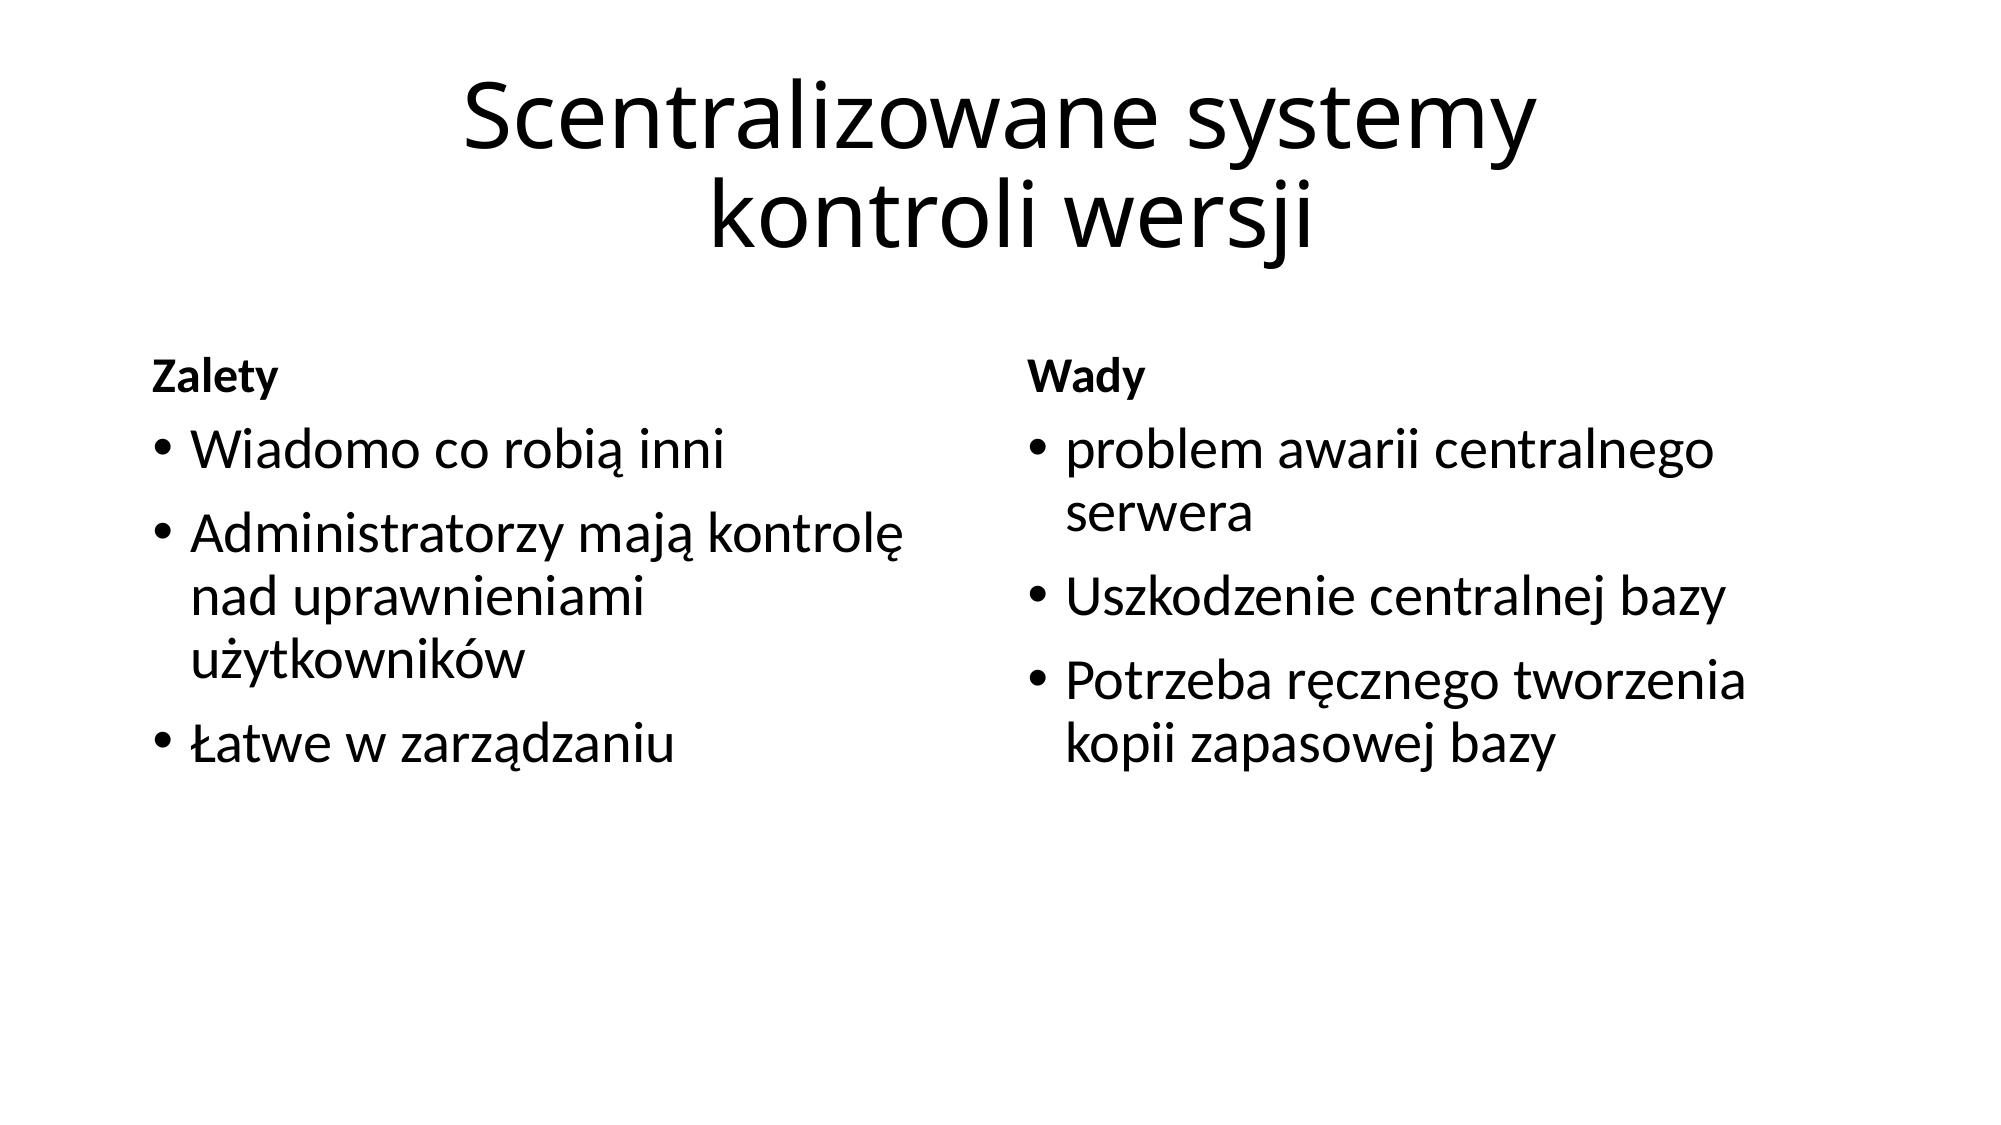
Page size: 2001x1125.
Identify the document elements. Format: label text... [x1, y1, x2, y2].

title Scentralizowane systemy kontroli wersji [137, 59, 1863, 278]
list Zalety [137, 275, 984, 410]
list problem awarii centralnego serwera Uszkodzenie centralnej bazy Potrzeba ręcznego tworzenia kopii zapasowej bazy [1012, 410, 1863, 1016]
list Wady [1012, 275, 1863, 410]
list Wiadomo co robią inni Administratorzy mają kontrolę nad uprawnieniami użytkowników Łatwe w zarządzaniu [137, 410, 984, 1016]
